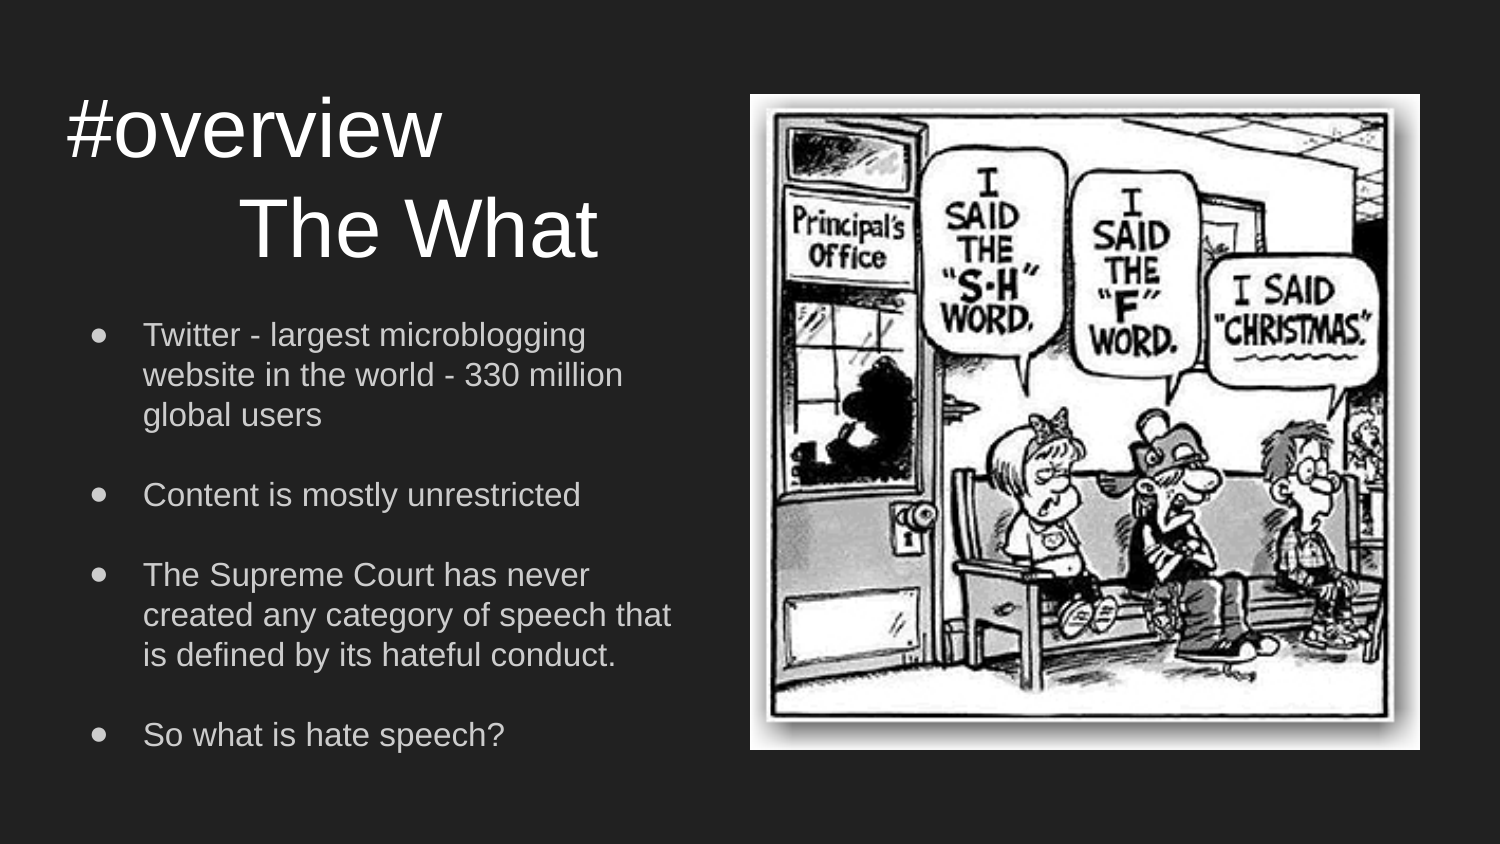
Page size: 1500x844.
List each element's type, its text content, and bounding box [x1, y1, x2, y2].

list #overview The What Twitter - largest microblogging website in the world - 330 million global users Content is mostly unrestricted The Supreme Court has never created any category of speech that is defined by its hateful conduct. So what is hate speech? [52, 58, 710, 774]
picture [749, 94, 1420, 750]
